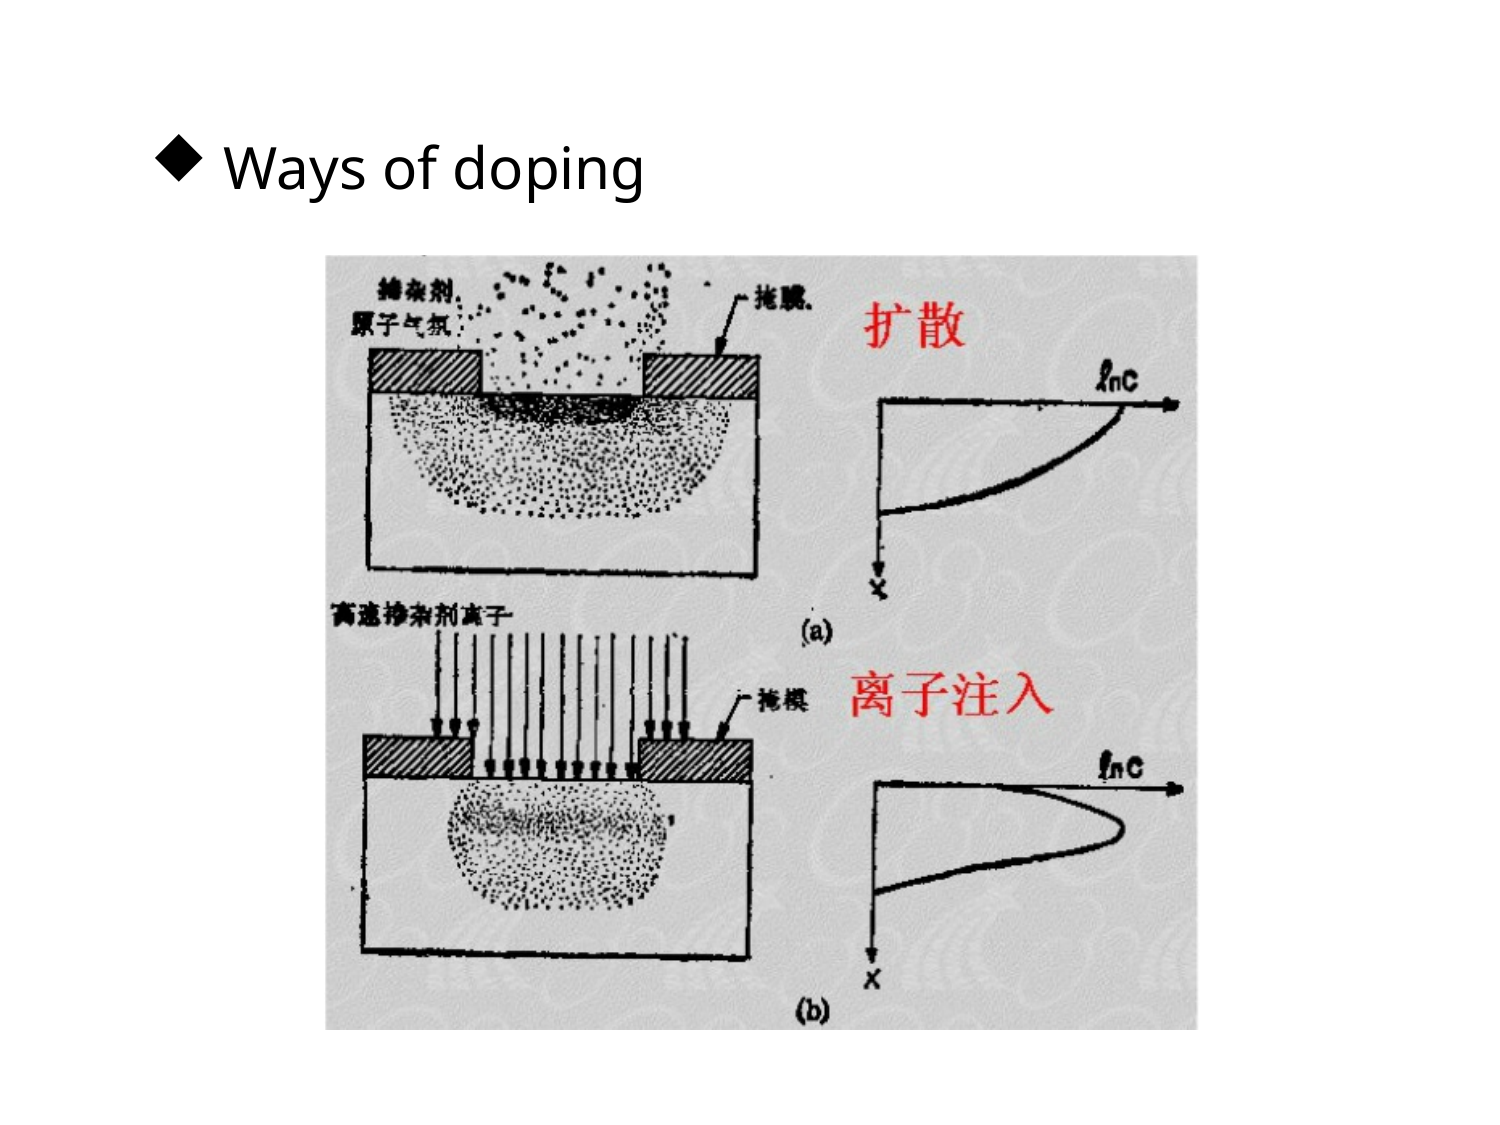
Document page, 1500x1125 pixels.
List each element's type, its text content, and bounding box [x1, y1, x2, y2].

picture [324, 255, 1200, 1030]
text_box Ways of doping [135, 123, 662, 209]
